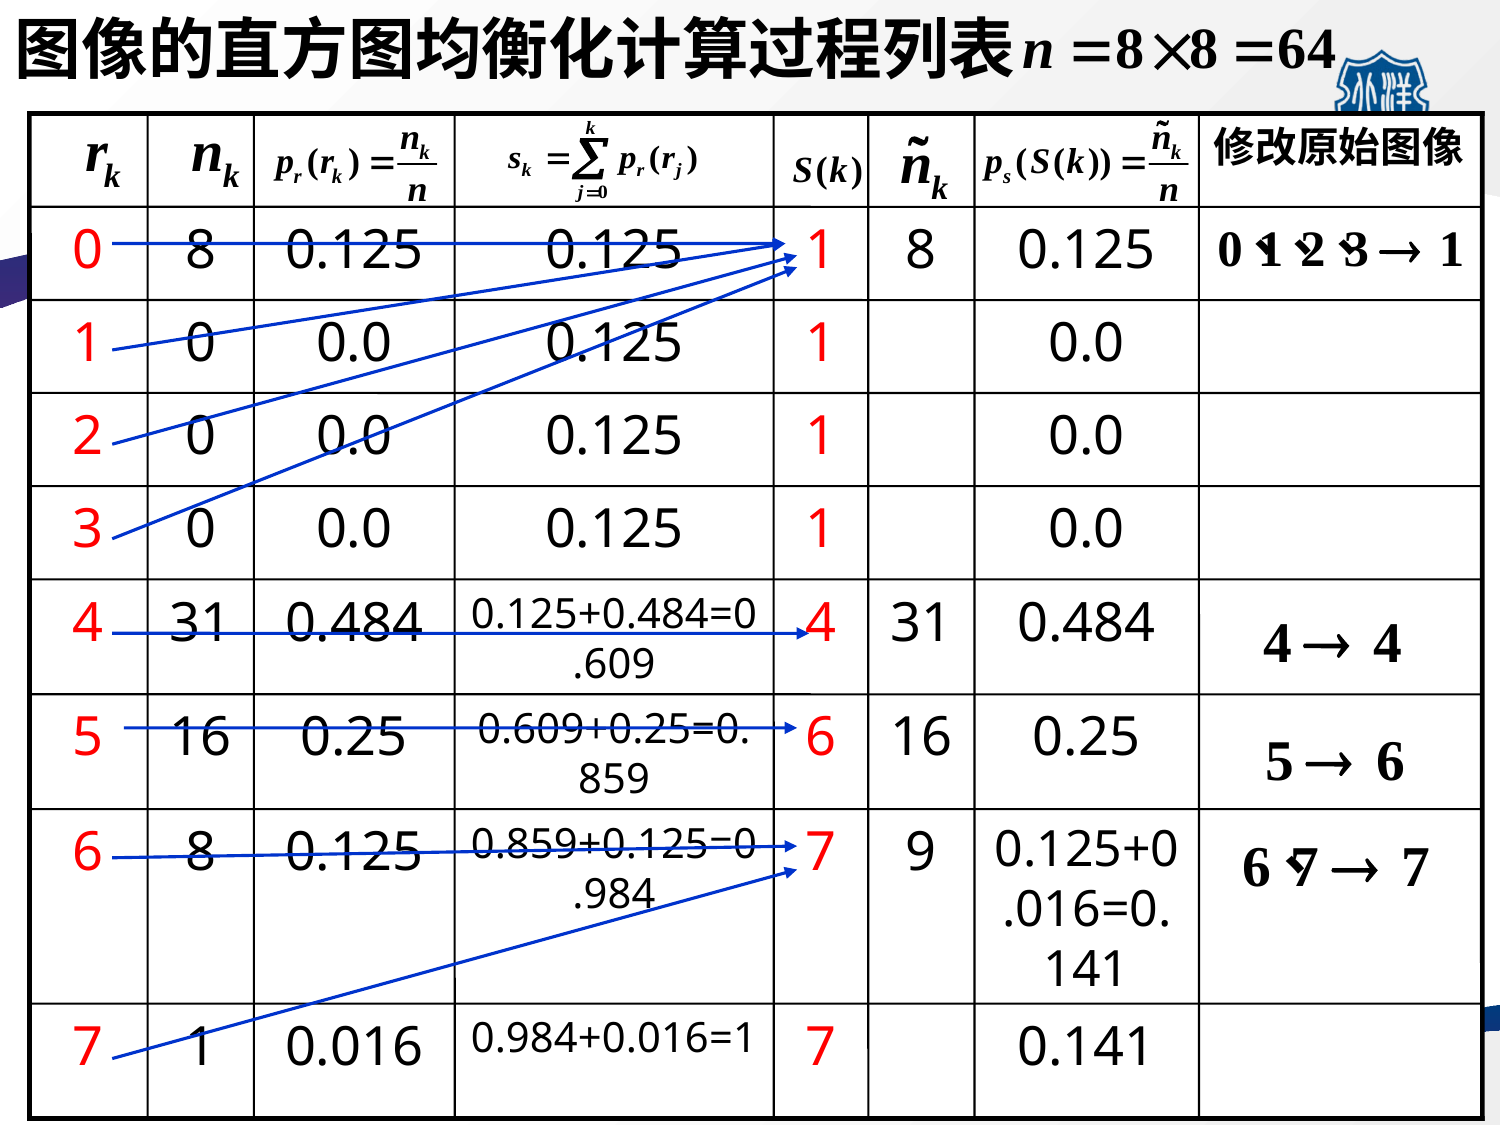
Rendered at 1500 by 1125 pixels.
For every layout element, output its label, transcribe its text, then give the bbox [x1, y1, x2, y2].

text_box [112, 845, 798, 1059]
text_box 图像的直方图均衡化计算过程列表 [0, 0, 1176, 95]
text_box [112, 243, 798, 539]
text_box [29, 113, 1483, 1119]
picture [1321, 47, 1447, 111]
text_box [1014, 15, 1345, 84]
